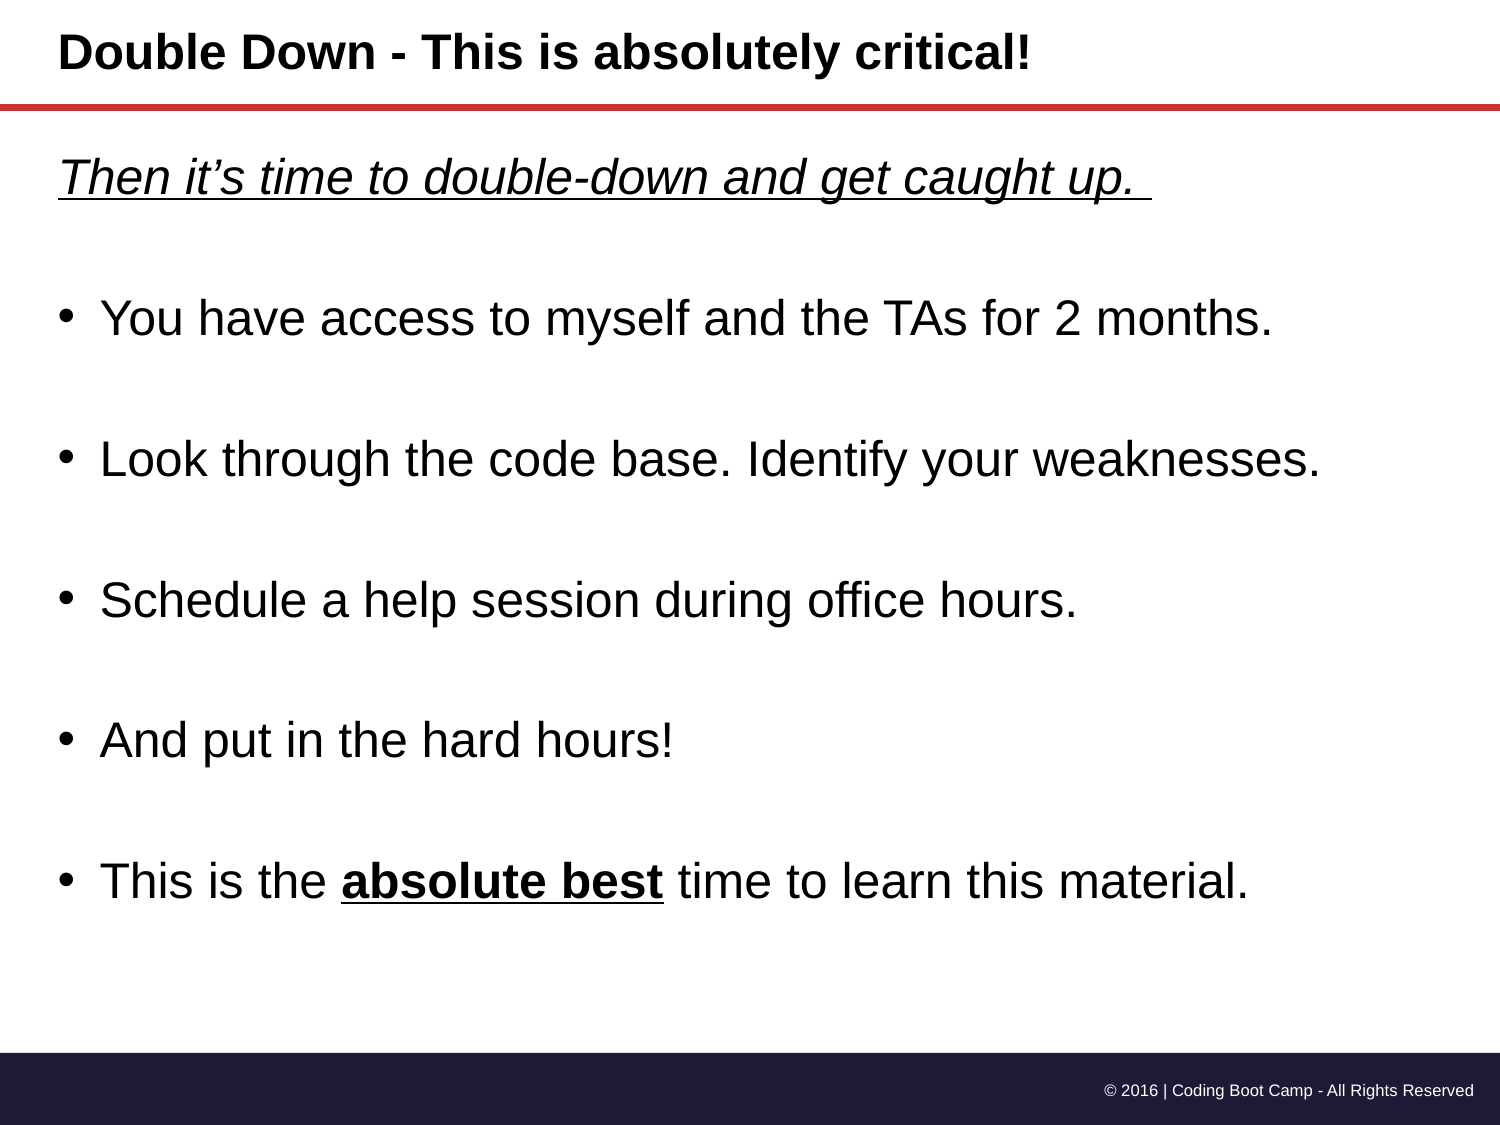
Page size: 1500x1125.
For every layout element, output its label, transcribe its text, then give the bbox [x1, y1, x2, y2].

title Double Down - This is absolutely critical! [49, 0, 1191, 108]
text_box Then it’s time to double-down and get caught up. You have access to myself and the TAs for 2 months. Look through the code base. Identify your weaknesses. Schedule a help session during office hours. And put in the hard hours! This is the absolute best time to learn this material. [49, 137, 1400, 917]
